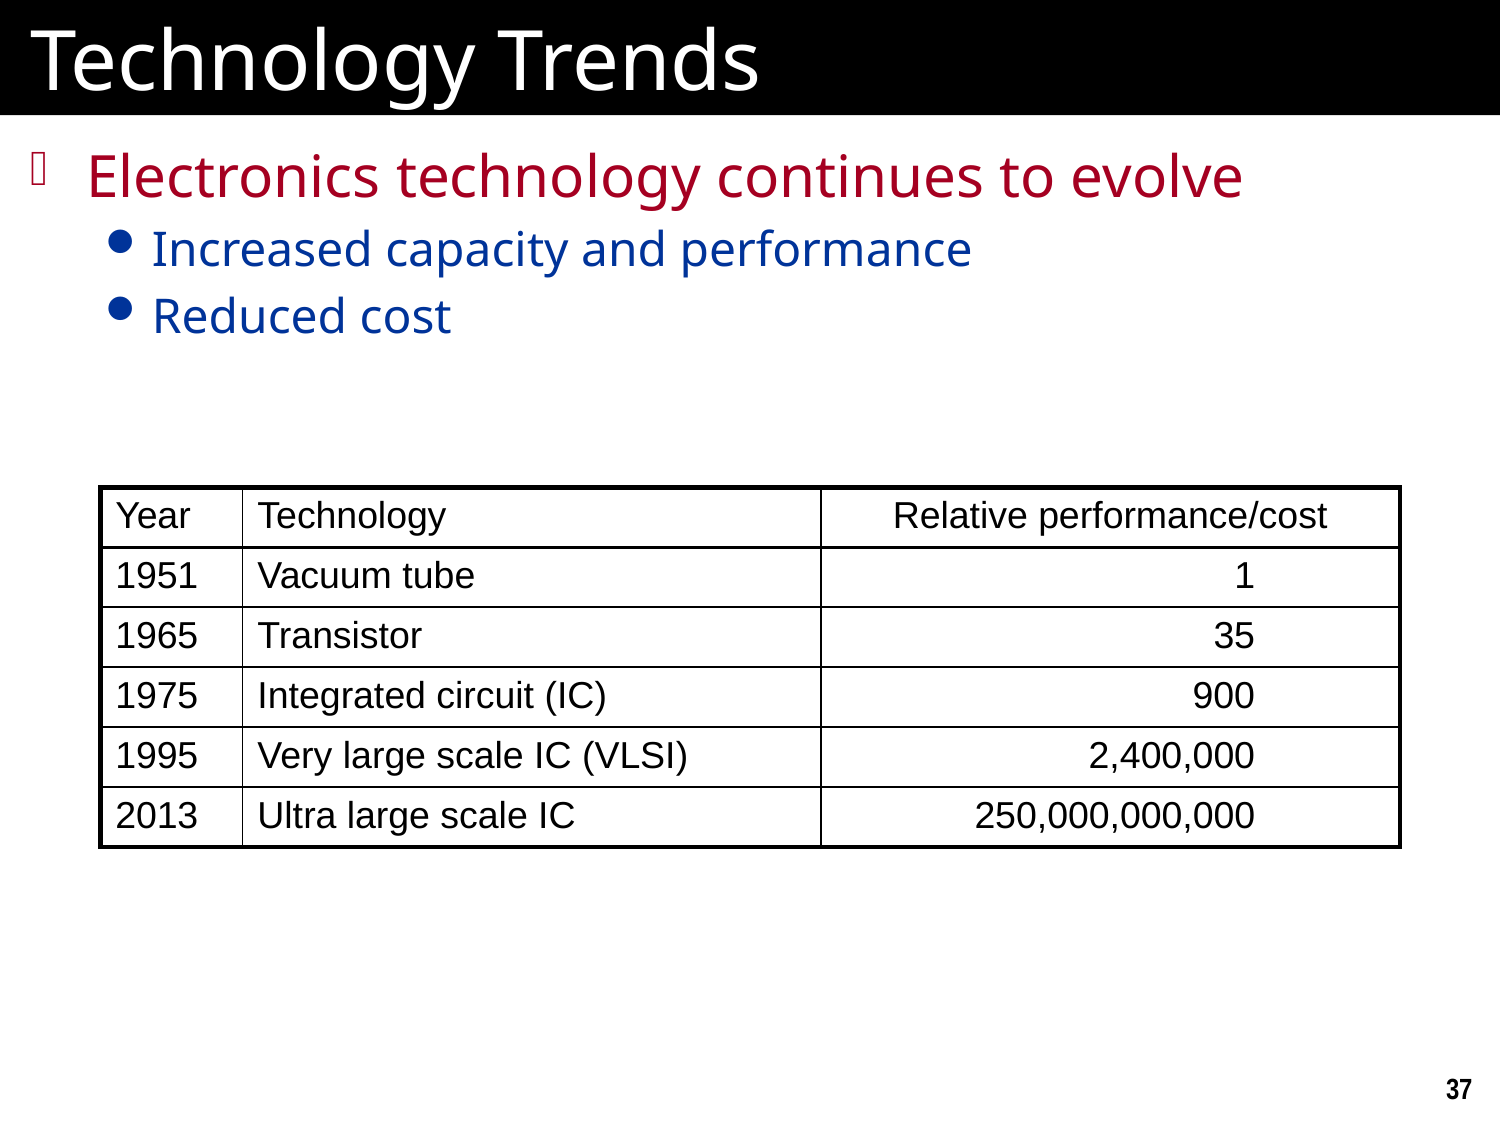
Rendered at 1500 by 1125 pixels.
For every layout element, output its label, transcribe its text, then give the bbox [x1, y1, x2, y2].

table_cell 2013 [103, 788, 242, 845]
table_cell 1965 [103, 608, 242, 666]
table_cell 900 [822, 668, 1270, 726]
table_cell Vacuum tube [243, 549, 820, 606]
table_header Relative performance/cost [822, 490, 1398, 546]
table_cell 1975 [103, 668, 242, 726]
table_cell 250,000,000,000 [822, 788, 1270, 845]
table_cell Integrated circuit (IC) [243, 668, 820, 726]
list Electronics technology continues to evolve Increased capacity and performance Reduced cost [0, 115, 1500, 1125]
table_cell [1270, 608, 1398, 666]
table_cell Ultra large scale IC [243, 788, 820, 845]
table_header Technology [243, 490, 820, 546]
table_cell Transistor [243, 608, 820, 666]
table_cell Very large scale IC (VLSI) [243, 728, 820, 786]
table_cell 1951 [103, 549, 242, 606]
table_cell 1995 [103, 728, 242, 786]
table_cell [1270, 668, 1398, 726]
table_cell 35 [822, 608, 1270, 666]
table_cell [1270, 788, 1398, 845]
table_cell 1 [822, 549, 1270, 606]
table_header Year [103, 490, 242, 546]
title Technology Trends [0, 0, 1500, 115]
table_cell 2,400,000 [822, 728, 1270, 786]
table_cell [1270, 549, 1398, 606]
table_cell [1270, 728, 1398, 786]
slide_number 37 [1424, 1062, 1488, 1113]
